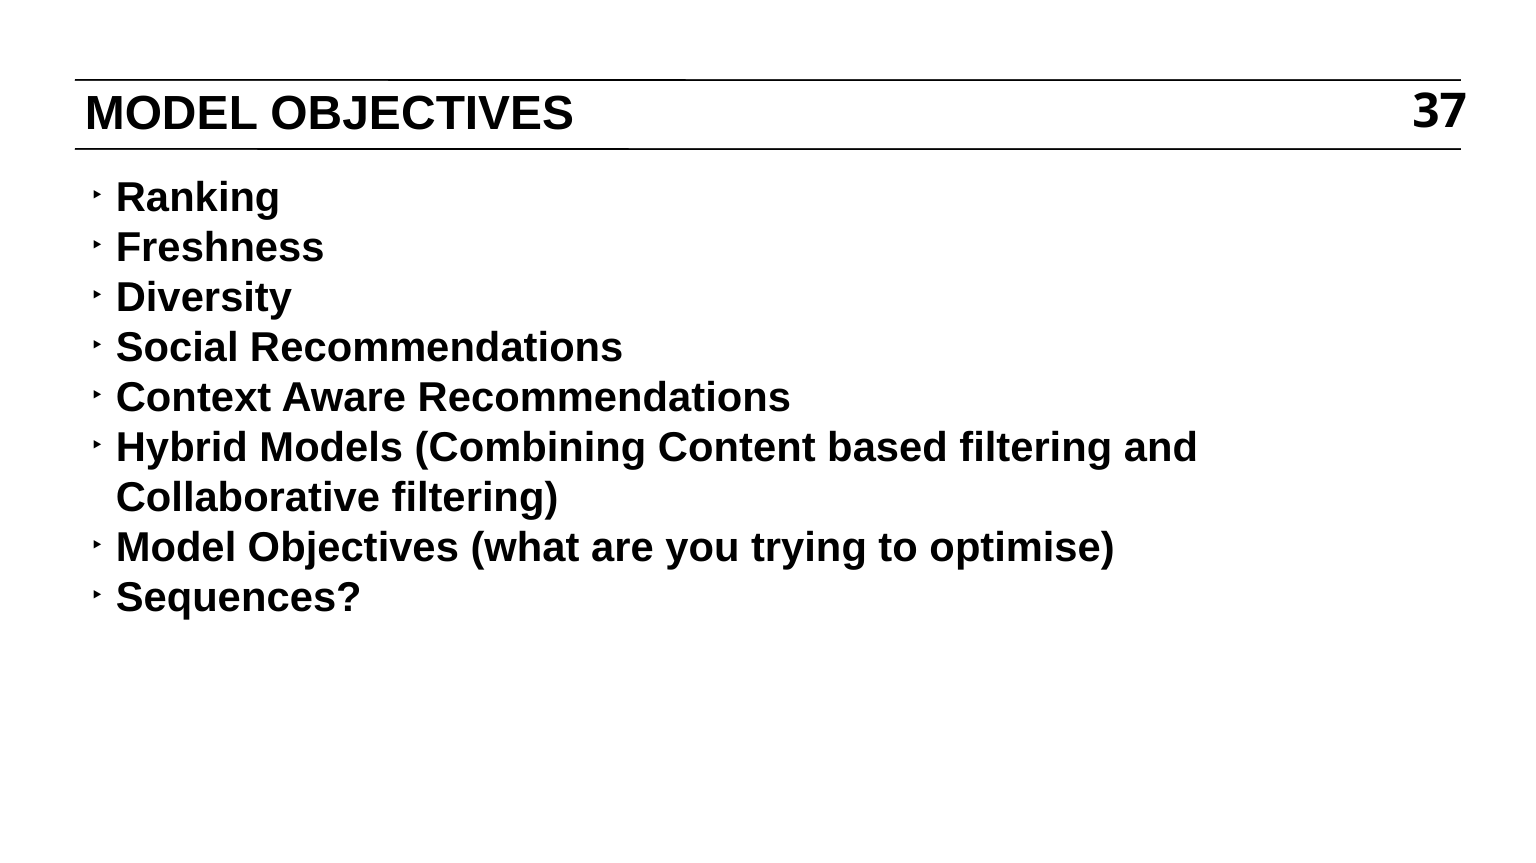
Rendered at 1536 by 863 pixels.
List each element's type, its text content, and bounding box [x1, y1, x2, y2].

title MODEL OBJECTIVES [76, 82, 1369, 160]
slide_number 37 [1410, 83, 1470, 142]
list Ranking Freshness Diversity Social Recommendations Context Aware Recommendations Hybrid Models (Combining Content based filtering and Collaborative filtering) Model Objectives (what are you trying to optimise) Sequences? [76, 160, 1460, 823]
